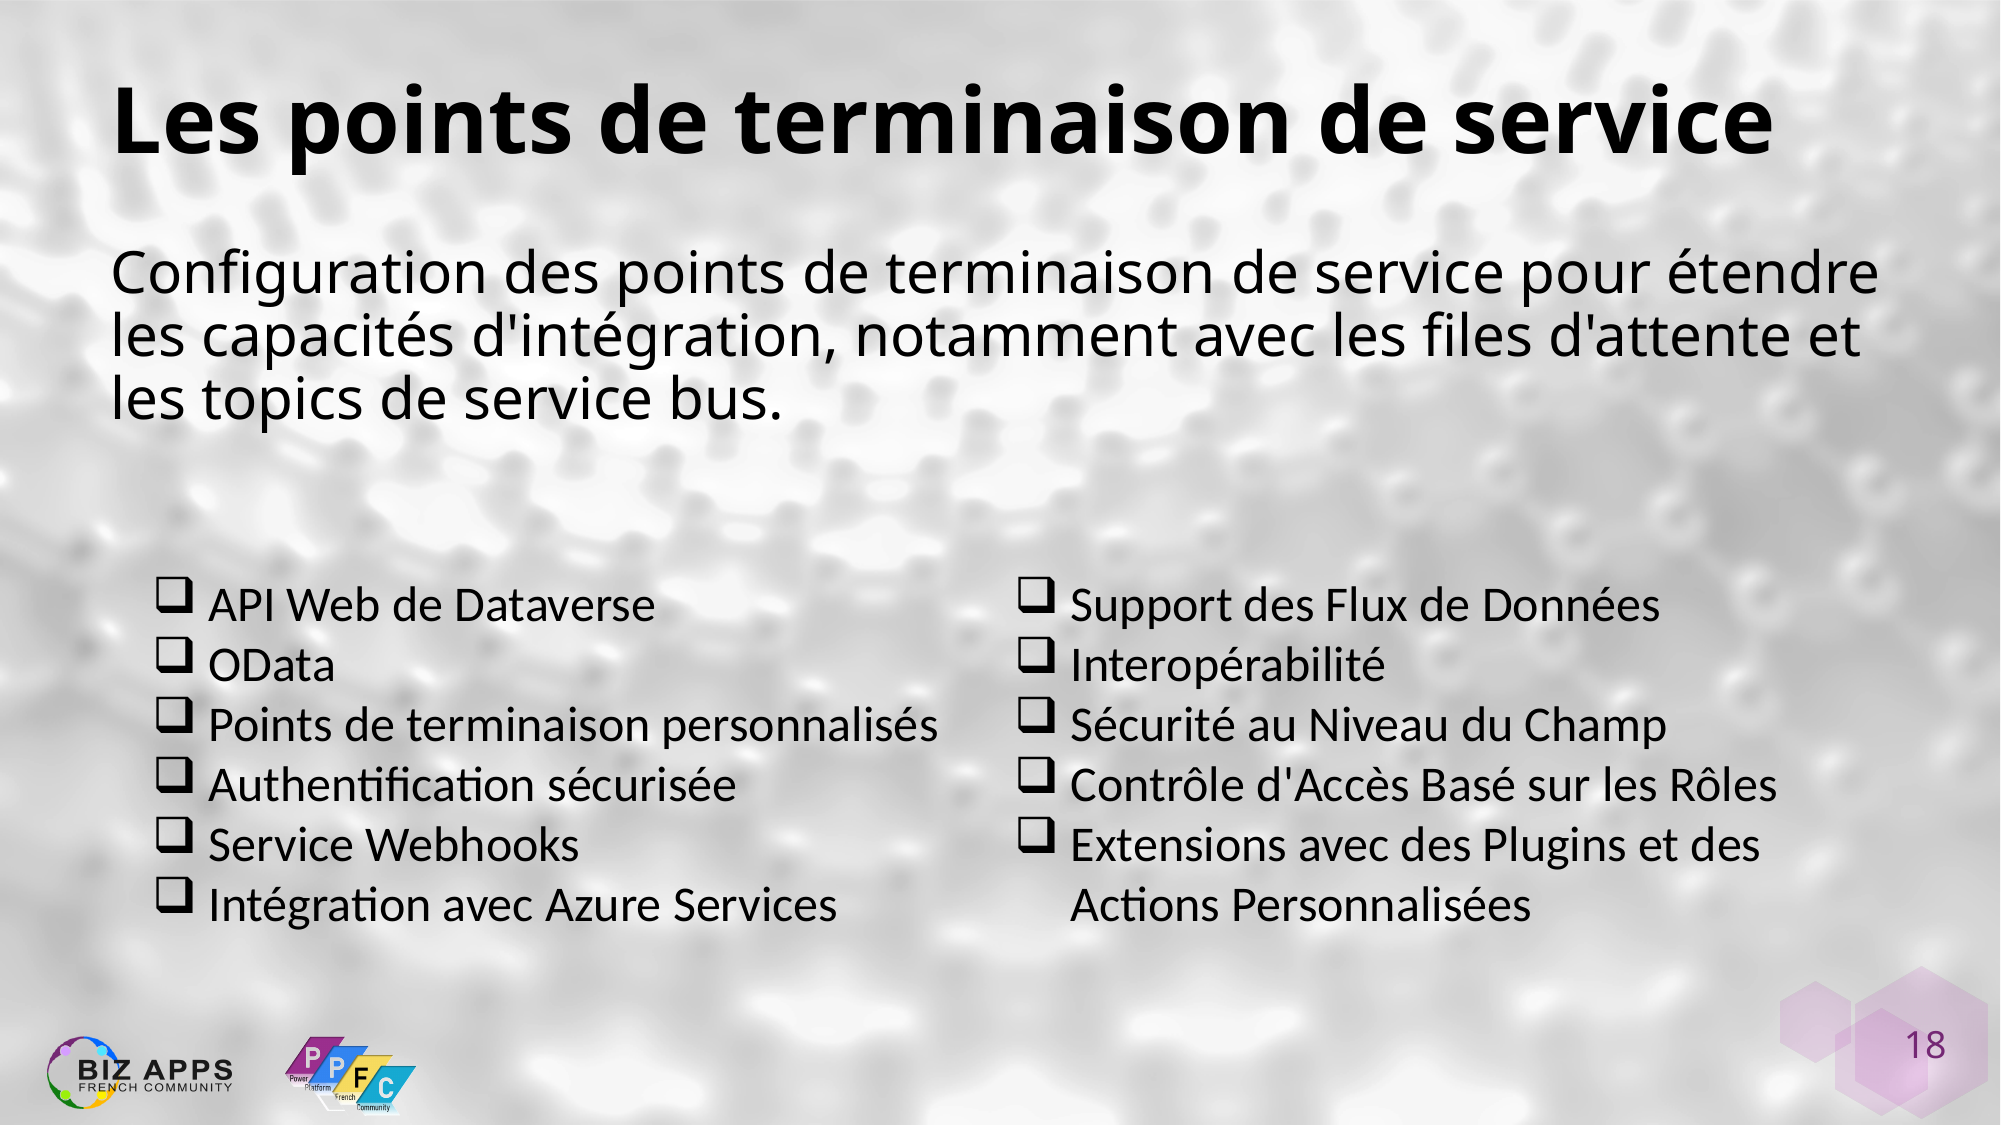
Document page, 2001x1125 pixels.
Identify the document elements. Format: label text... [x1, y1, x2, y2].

list Configuration des points de terminaison de service pour étendre les capacités d'intégration, notamment avec les files d'attente et les topics de service bus. [95, 235, 1904, 1029]
picture [0, 0, 2001, 1125]
slide_number 18 [1850, 1015, 2000, 1077]
title Les points de terminaison de service [95, 59, 1904, 188]
text_box API Web de Dataverse OData Points de terminaison personnalisés Authentification sécurisée Service Webhooks Intégration avec Azure Services [137, 564, 973, 939]
text_box Support des Flux de Données Interopérabilité Sécurité au Niveau du Champ Contrôle d'Accès Basé sur les Rôles Extensions avec des Plugins et des Actions Personnalisées [999, 564, 1904, 939]
